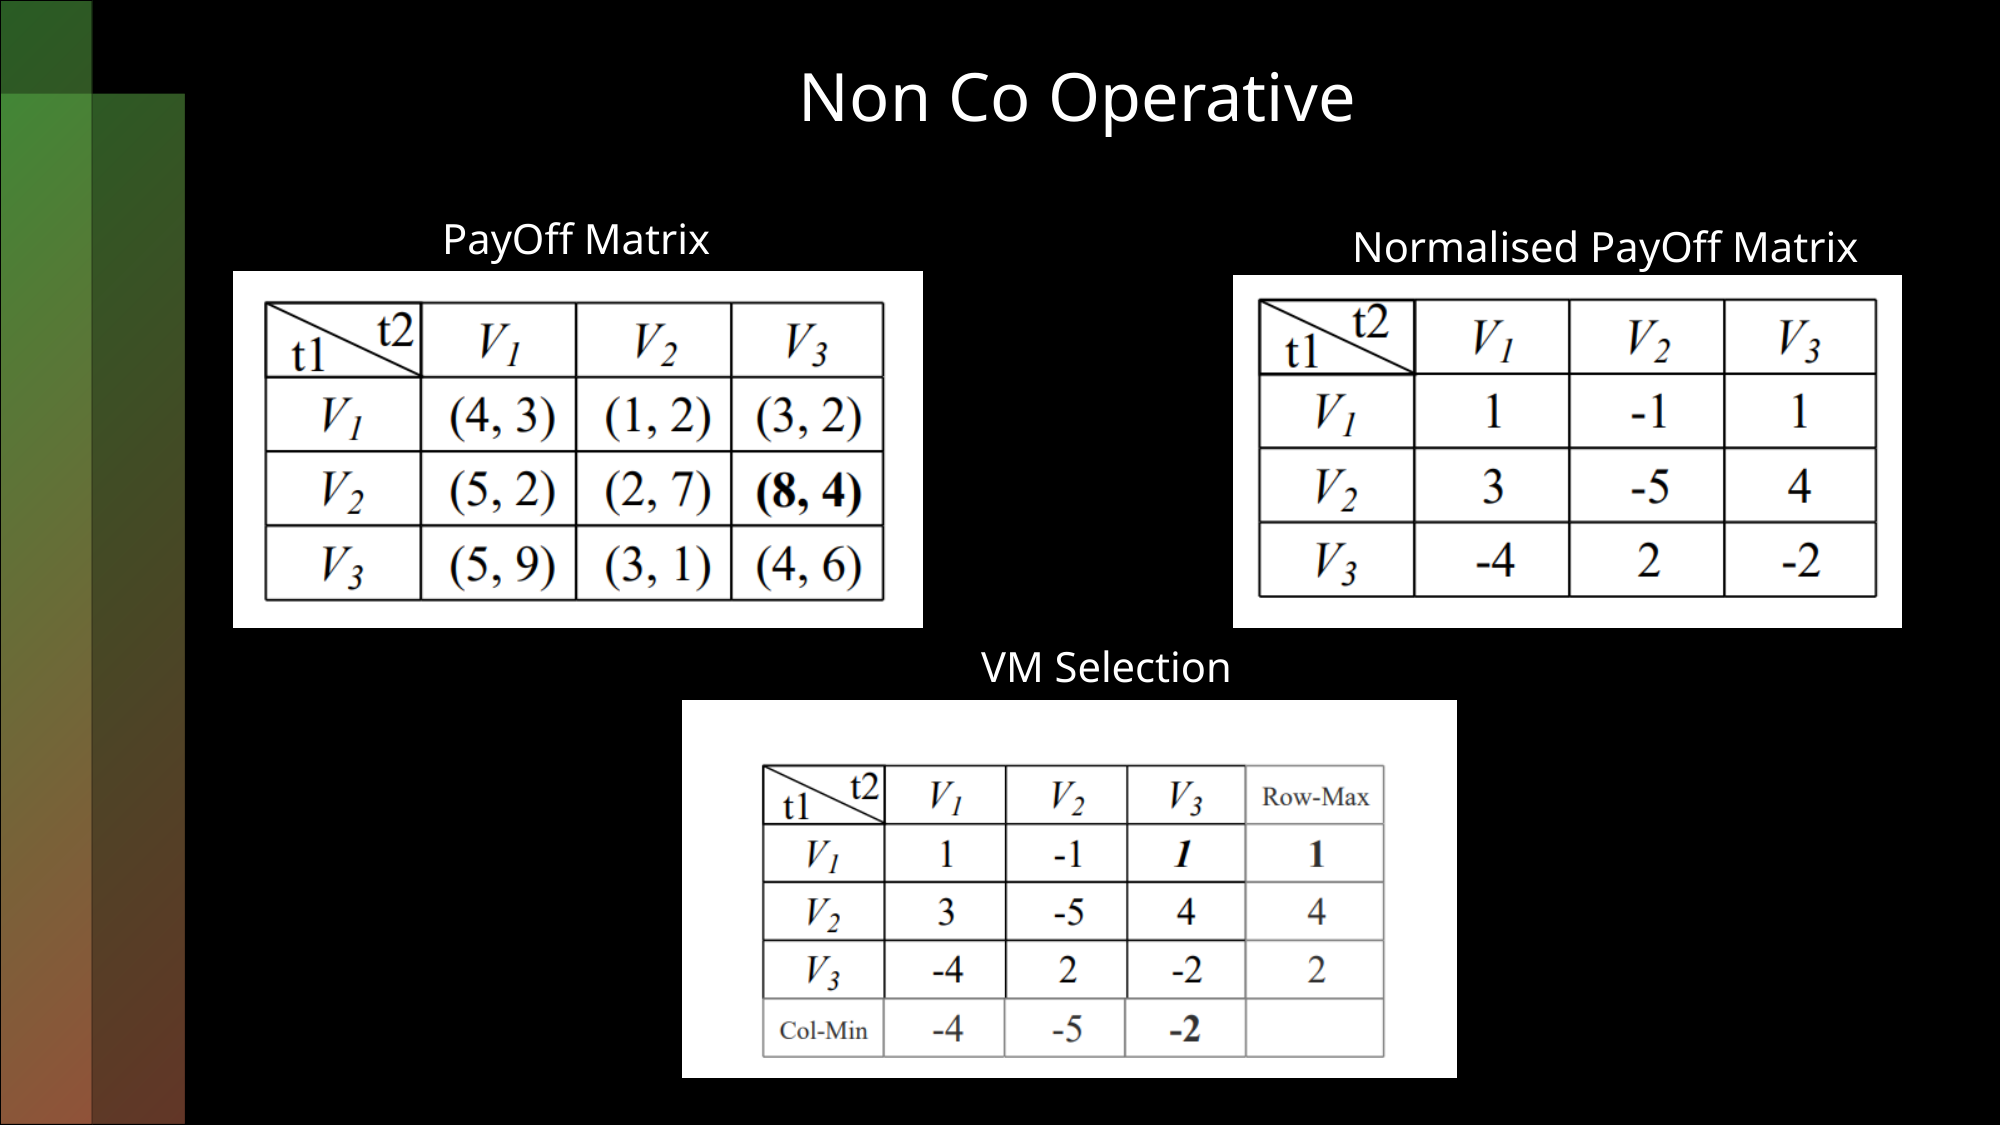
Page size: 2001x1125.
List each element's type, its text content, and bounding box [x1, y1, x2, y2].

text_box Non Co Operative [784, 47, 1379, 143]
text_box VM Selection [966, 633, 1268, 699]
picture [1233, 275, 1902, 628]
picture [233, 271, 923, 628]
picture [682, 700, 1457, 1078]
text_box PayOff Matrix [427, 205, 729, 271]
text_box Normalised PayOff Matrix [1337, 213, 1883, 275]
